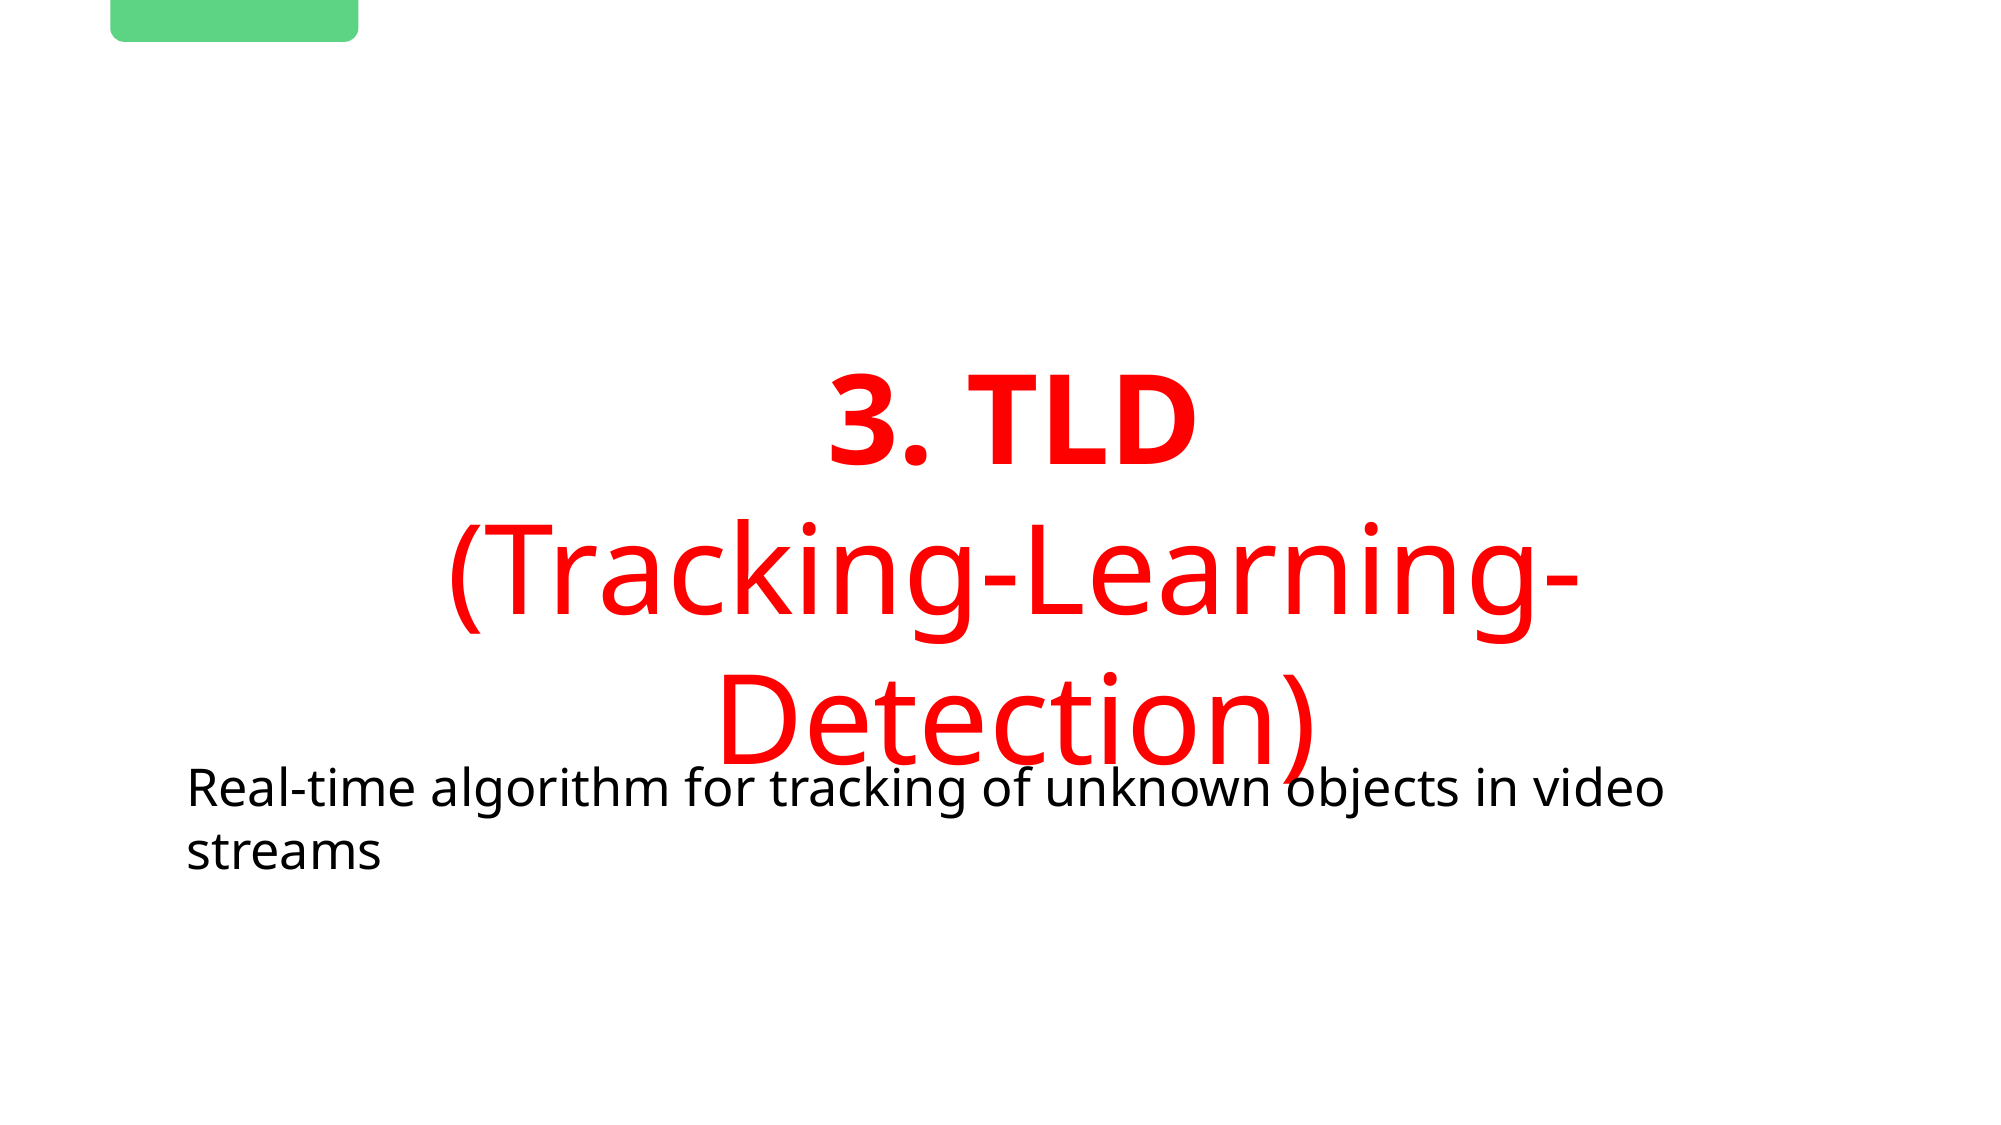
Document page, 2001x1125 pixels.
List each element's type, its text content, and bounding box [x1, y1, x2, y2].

text_box 3. TLD (Tracking-Learning-Detection) [171, 332, 1858, 747]
text_box Real-time algorithm for tracking of unknown objects in video streams [171, 747, 1858, 888]
text_box [109, 0, 360, 43]
